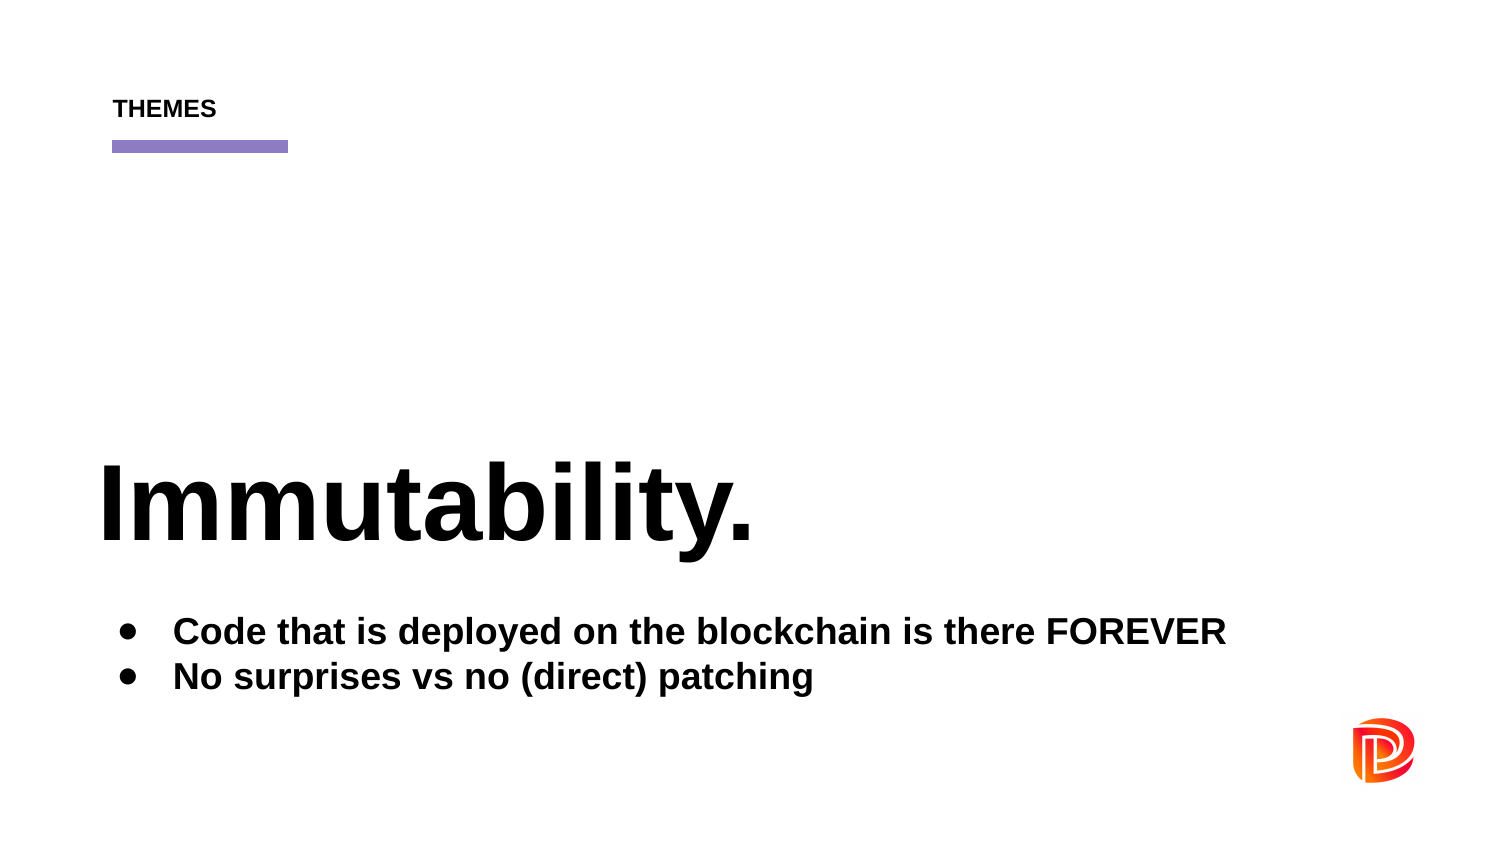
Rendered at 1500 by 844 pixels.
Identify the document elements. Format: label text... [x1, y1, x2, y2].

title Immutability. Code that is deployed on the blockchain is there FOREVER No surprises vs no (direct) patching [82, 479, 1343, 712]
picture [1342, 711, 1424, 790]
subtitle THEMES [97, 77, 373, 117]
